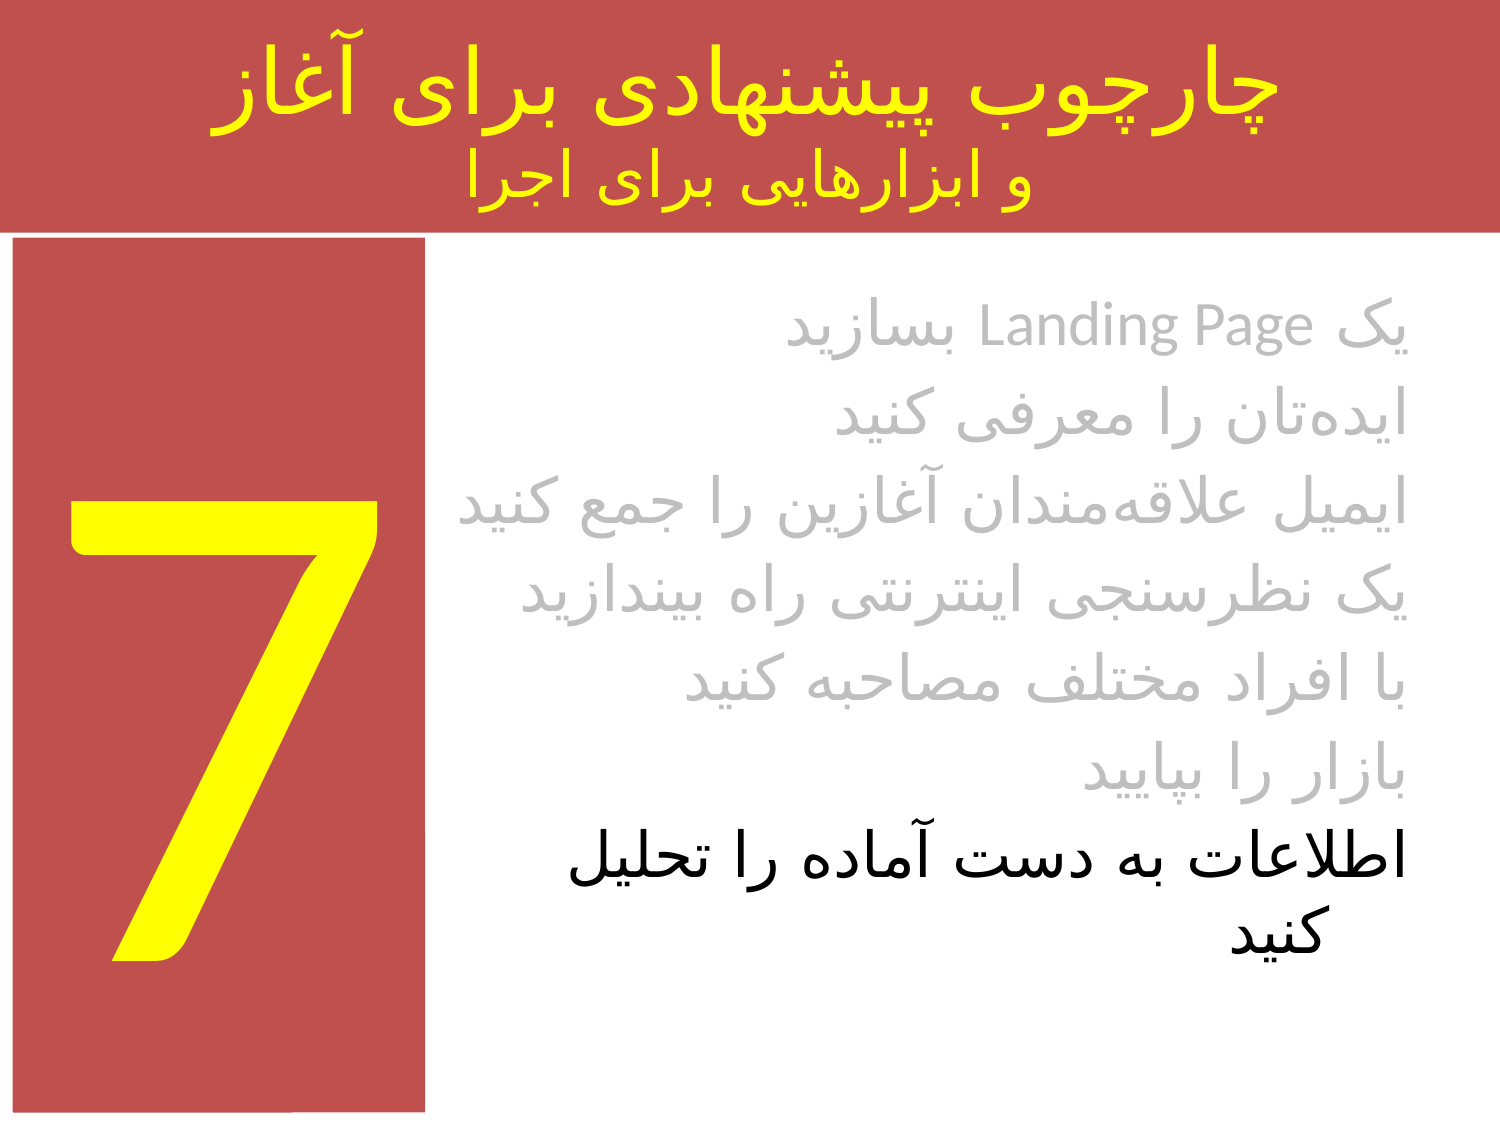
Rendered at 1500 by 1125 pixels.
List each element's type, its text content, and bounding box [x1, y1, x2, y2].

list یک Landing Page بسازید ایده‌تان را معرفی کنید ایمیل علاقه‌مندان آغازین را جمع کنید یک نظرسنجی اینترنتی راه بیندازید با افراد مختلف مصاحبه کنید بازار را بپایید اطلاعات به دست آماده را تحلیل کنید [437, 275, 1425, 1018]
title چارچوب پیشنهادی برای آغاز و ابزارهایی برای اجرا [0, 0, 1500, 233]
text_box 7 [10, 235, 428, 1115]
